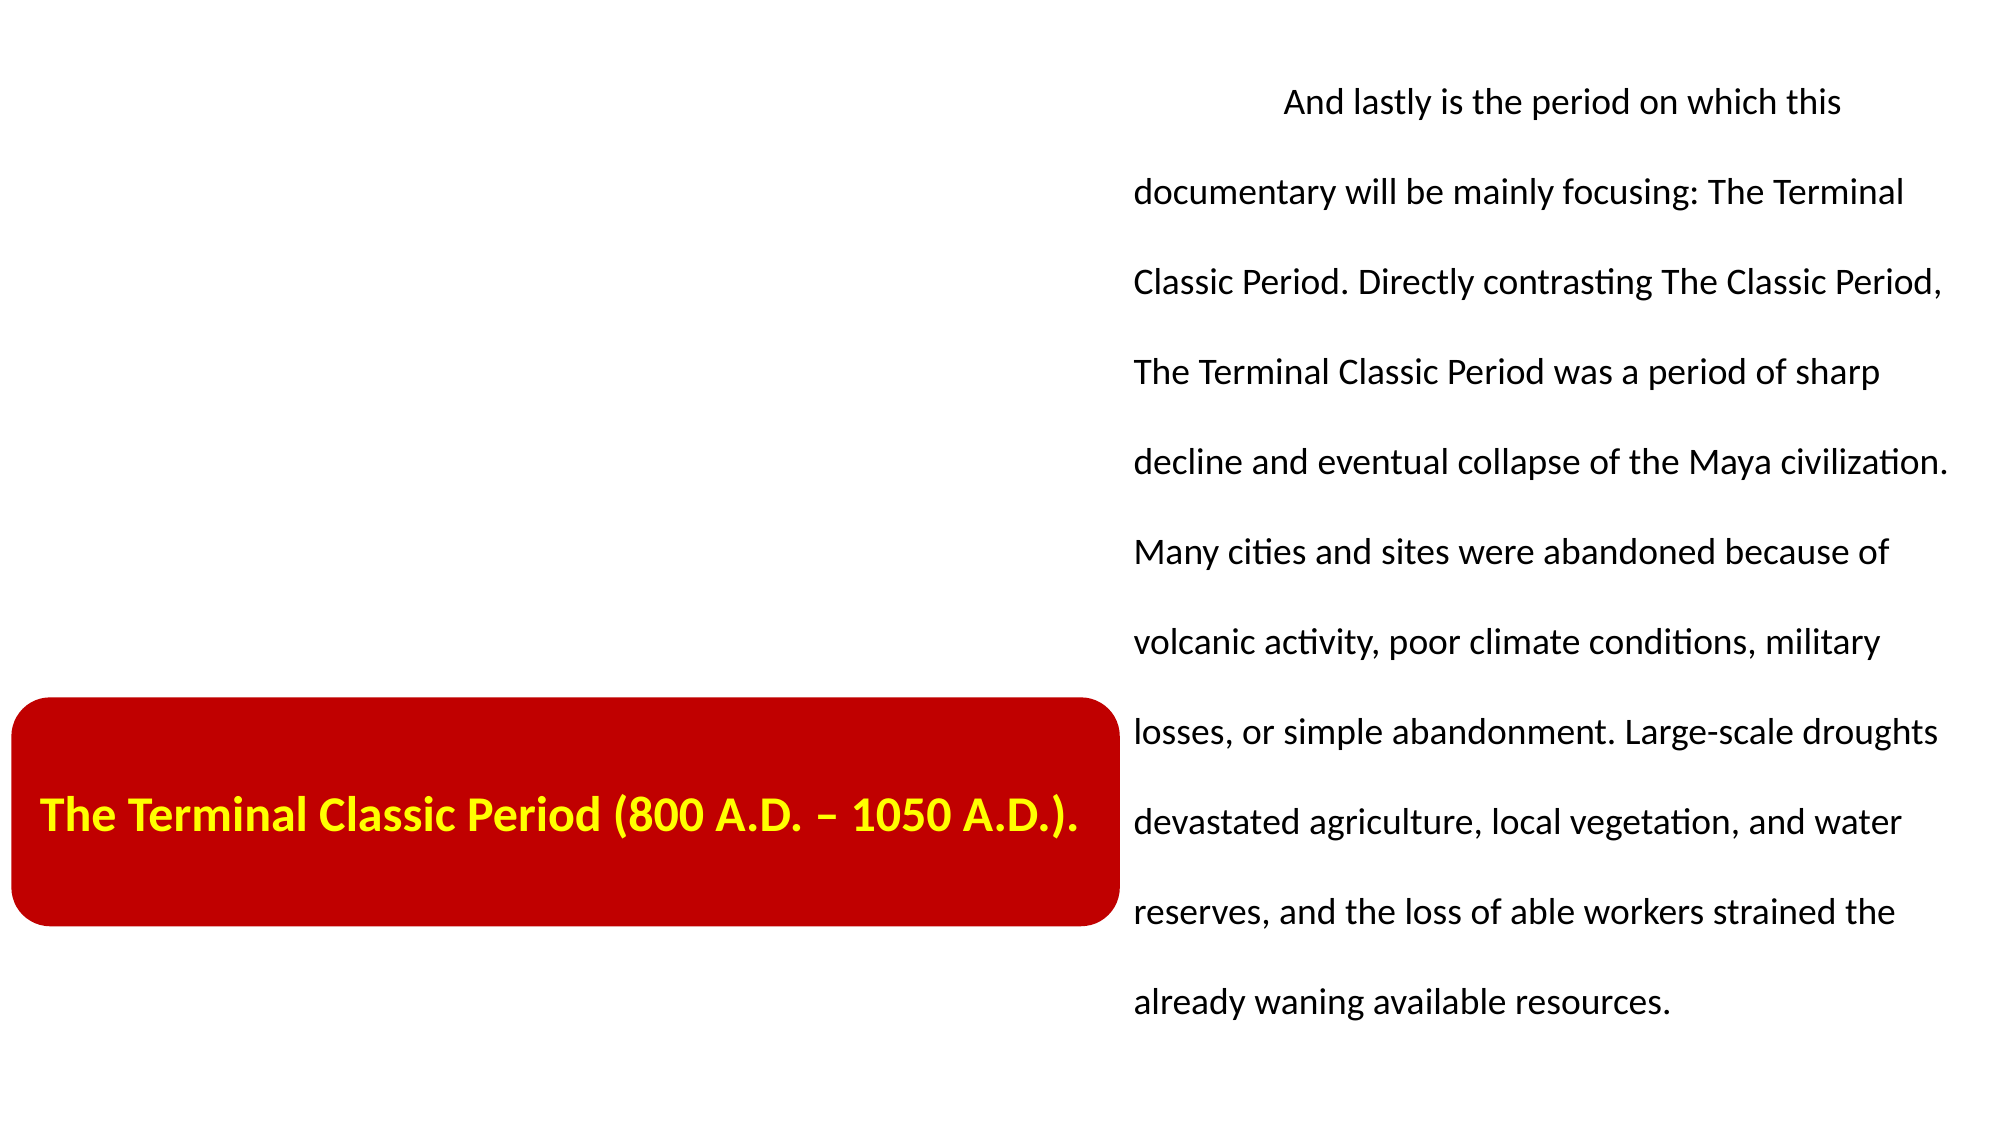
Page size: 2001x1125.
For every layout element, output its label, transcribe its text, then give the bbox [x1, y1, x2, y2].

text_box The Terminal Classic Period (800 A.D. – 1050 A.D.). [11, 697, 1120, 927]
text_box And lastly is the period on which this documentary will be mainly focusing: The Terminal Classic Period. Directly contrasting The Classic Period, The Terminal Classic Period was a period of sharp decline and eventual collapse of the Maya civilization. Many cities and sites were abandoned because of volcanic activity, poor climate conditions, military losses, or simple abandonment. Large-scale droughts devastated agriculture, local vegetation, and water reserves, and the loss of able workers strained the already waning available resources. [1118, 24, 1988, 1030]
